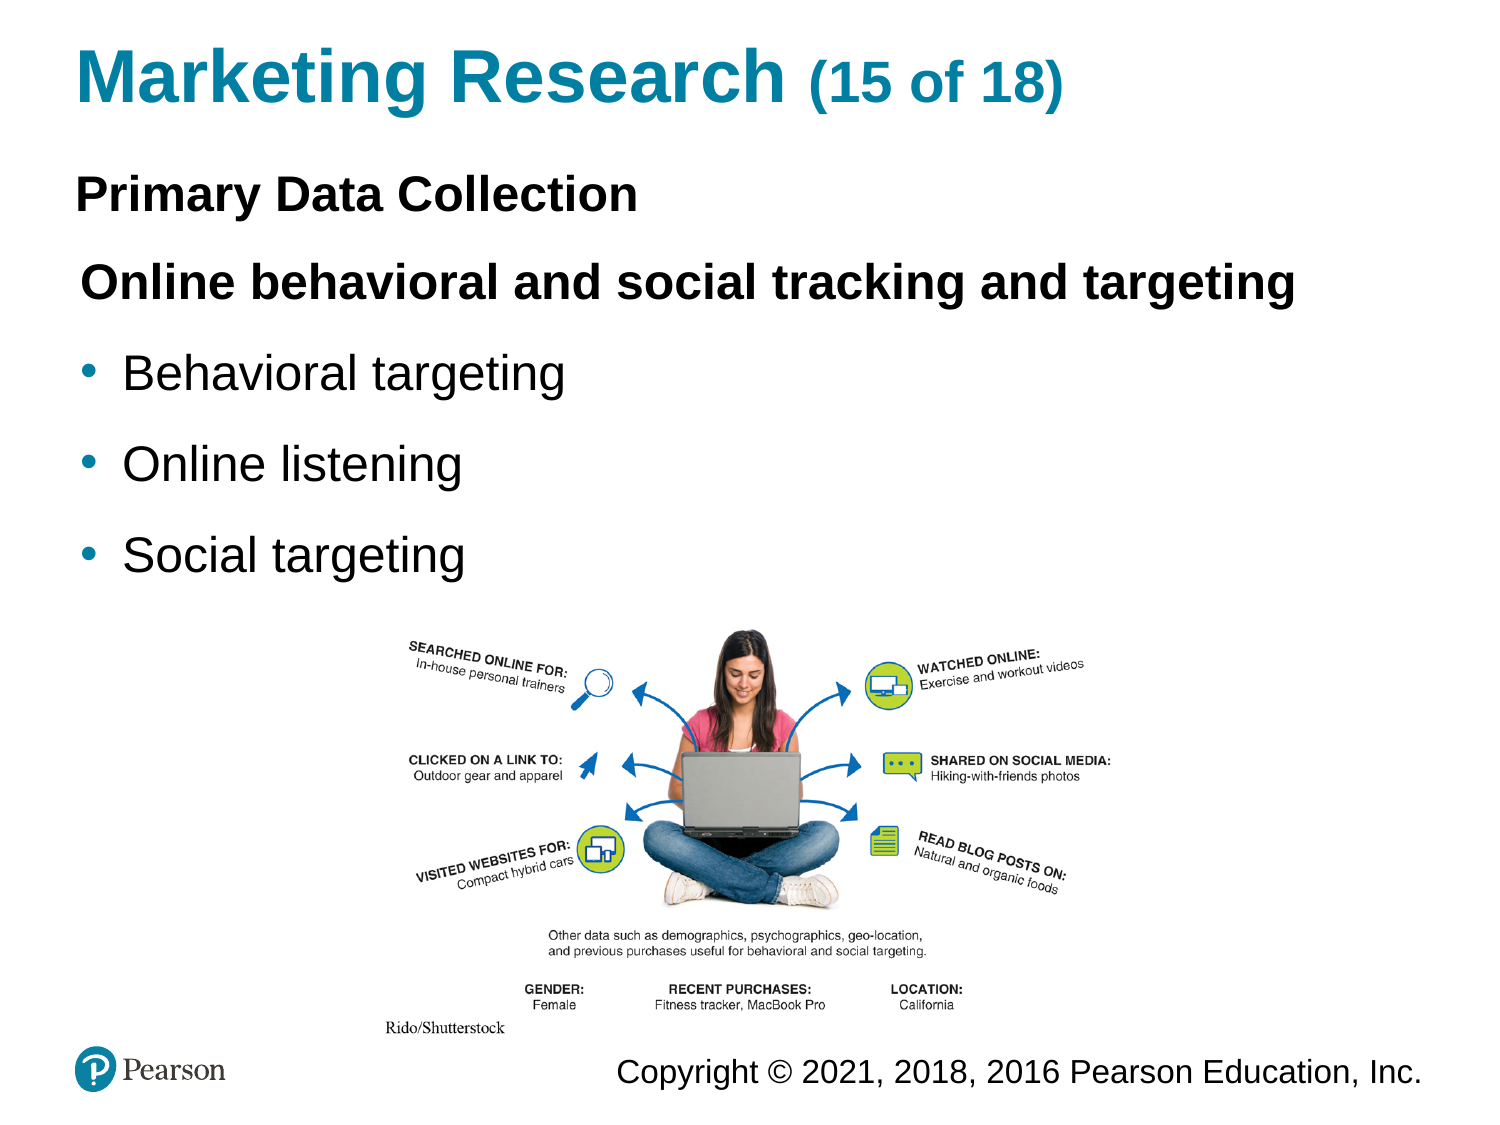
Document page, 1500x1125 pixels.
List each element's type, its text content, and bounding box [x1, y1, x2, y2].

title Marketing Research (15 of 18) [75, 0, 1425, 118]
picture [384, 627, 1111, 1035]
list Primary Data Collection [75, 161, 1428, 800]
list Online behavioral and social tracking and targeting Behavioral targeting Online listening Social targeting [80, 249, 1425, 887]
